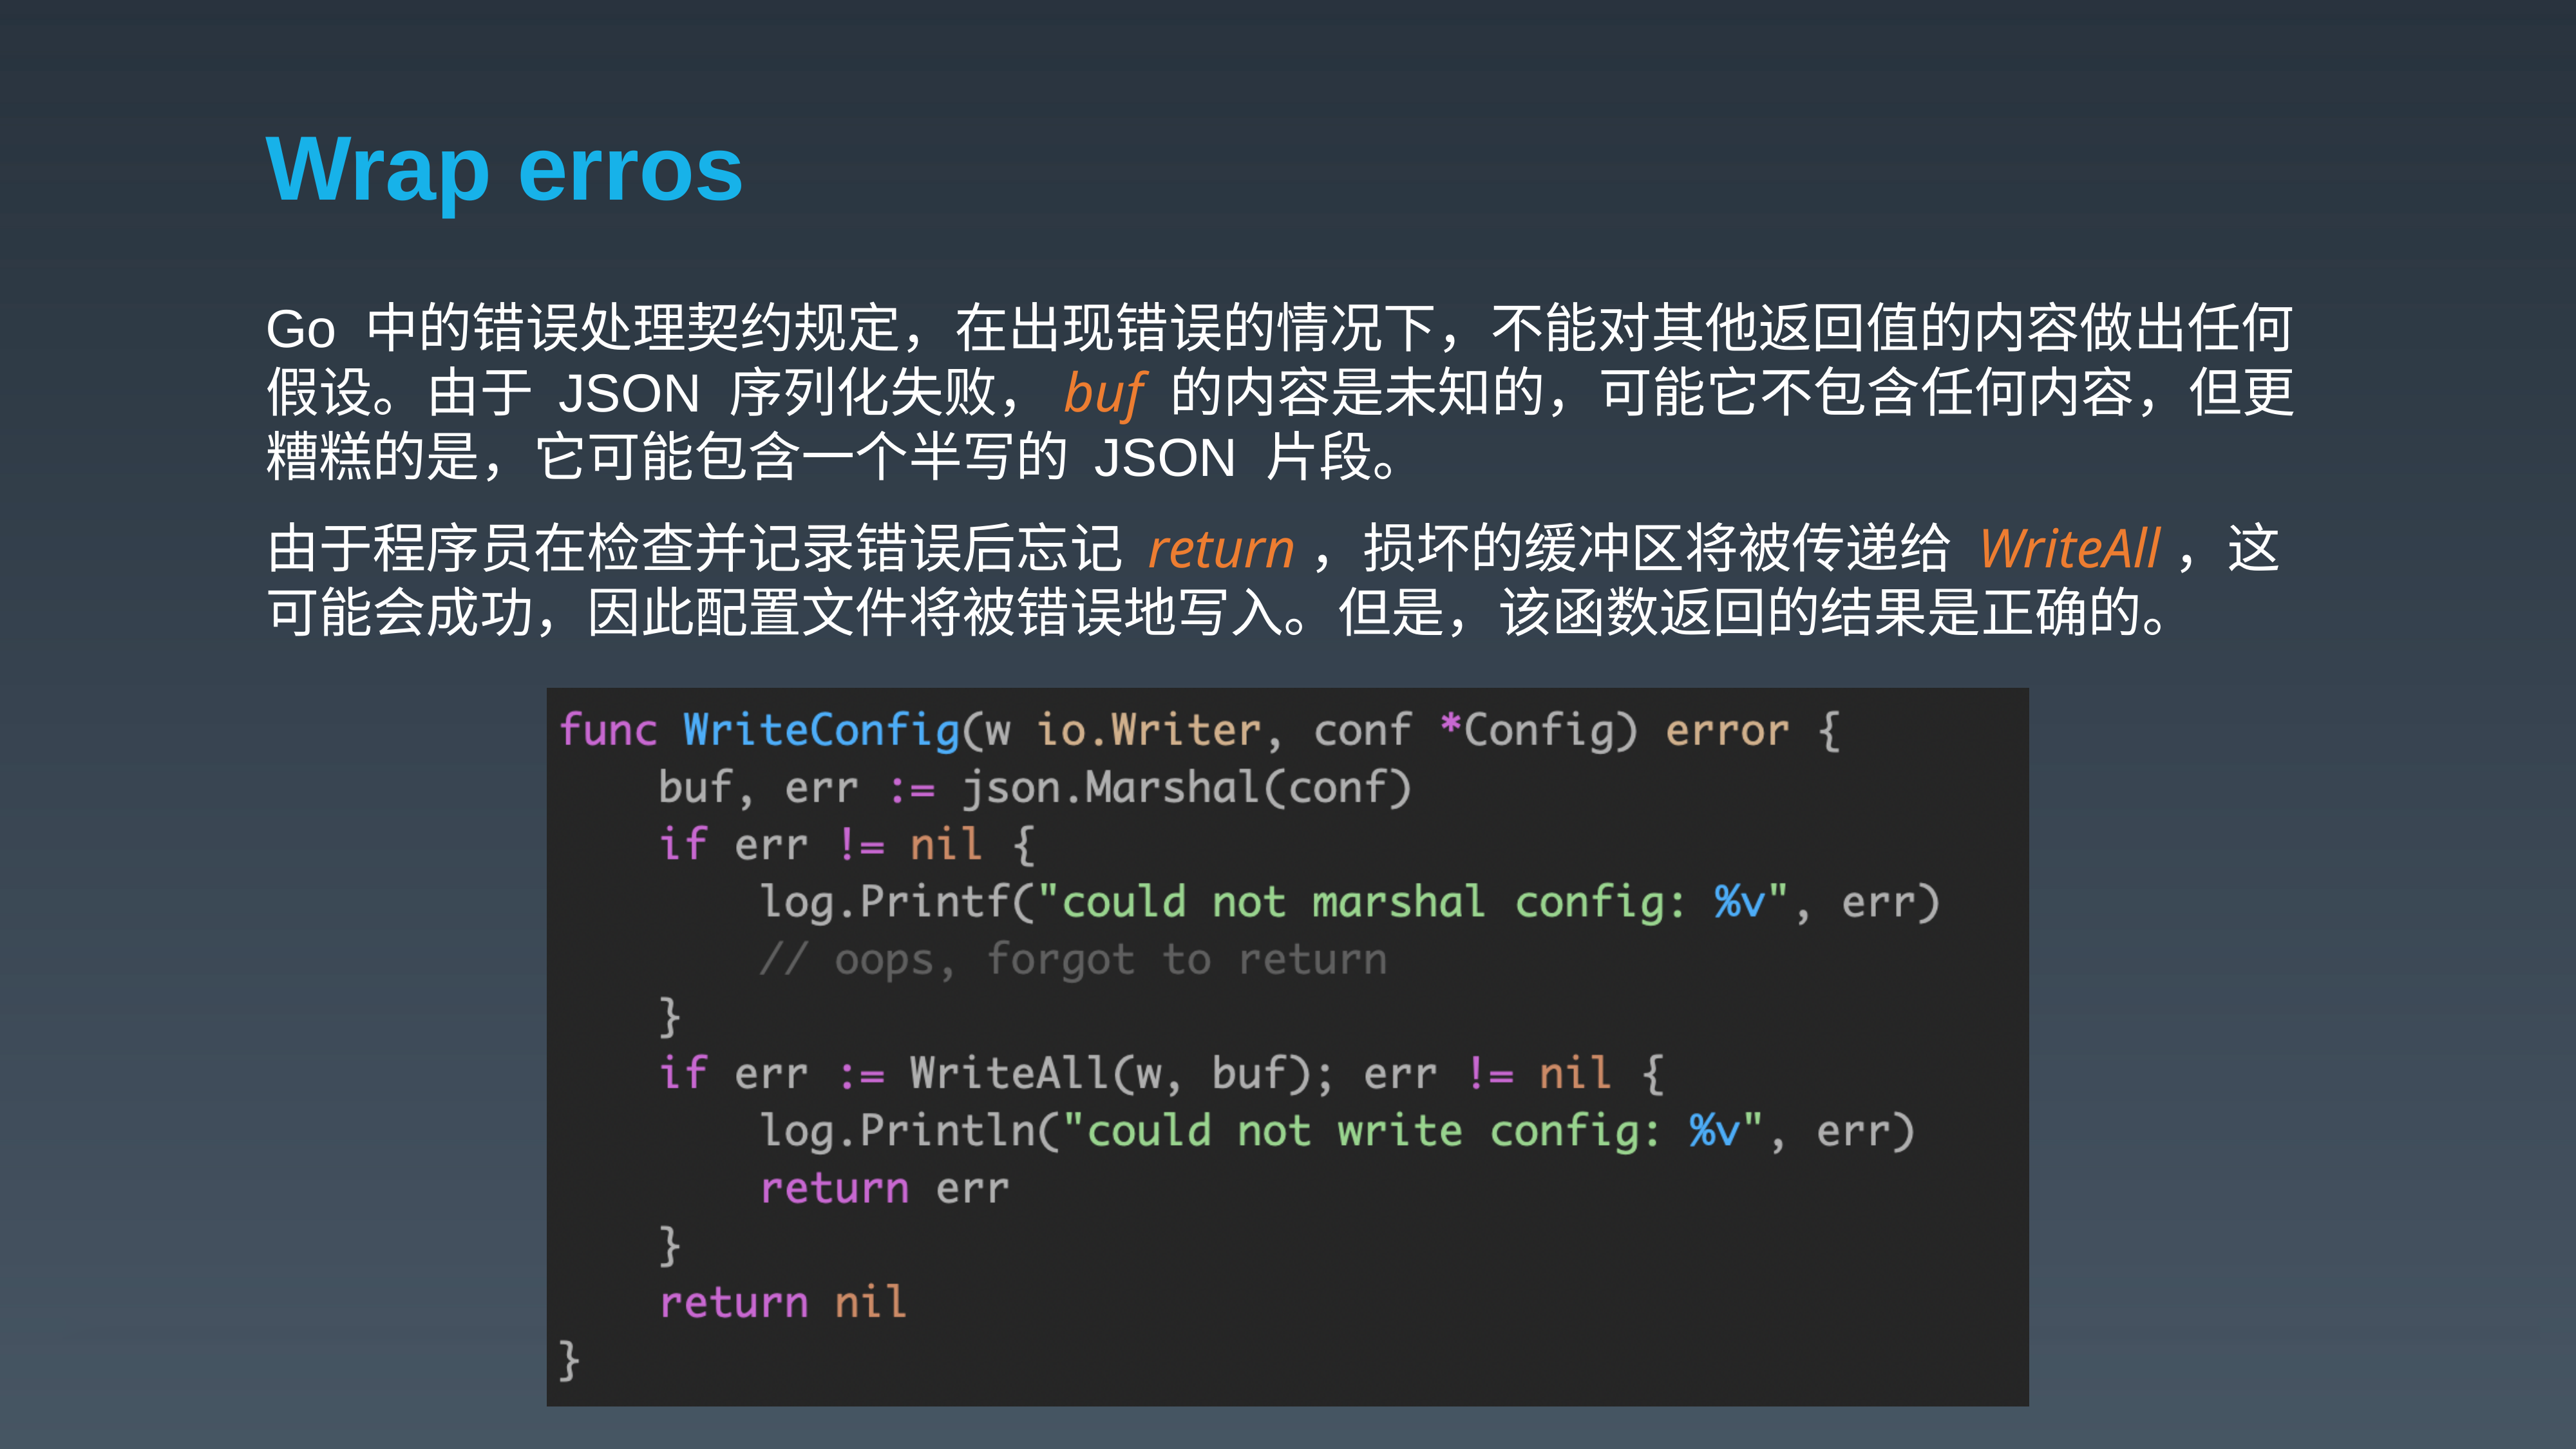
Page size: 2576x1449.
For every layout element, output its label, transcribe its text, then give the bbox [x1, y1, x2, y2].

title Wrap erros [260, 103, 2316, 243]
list Go 中的错误处理契约规定，在出现错误的情况下，不能对其他返回值的内容做出任何假设。由于 JSON 序列化失败，buf 的内容是未知的，可能它不包含任何内容，但更糟糕的是，它可能包含一个半写的 JSON 片段。 由于程序员在检查并记录错误后忘记 return，损坏的缓冲区将被传递给 WriteAll，这可能会成功，因此配置文件将被错误地写入。但是，该函数返回的结果是正确的。 [260, 288, 2316, 1407]
picture [0, 0, 2576, 1449]
